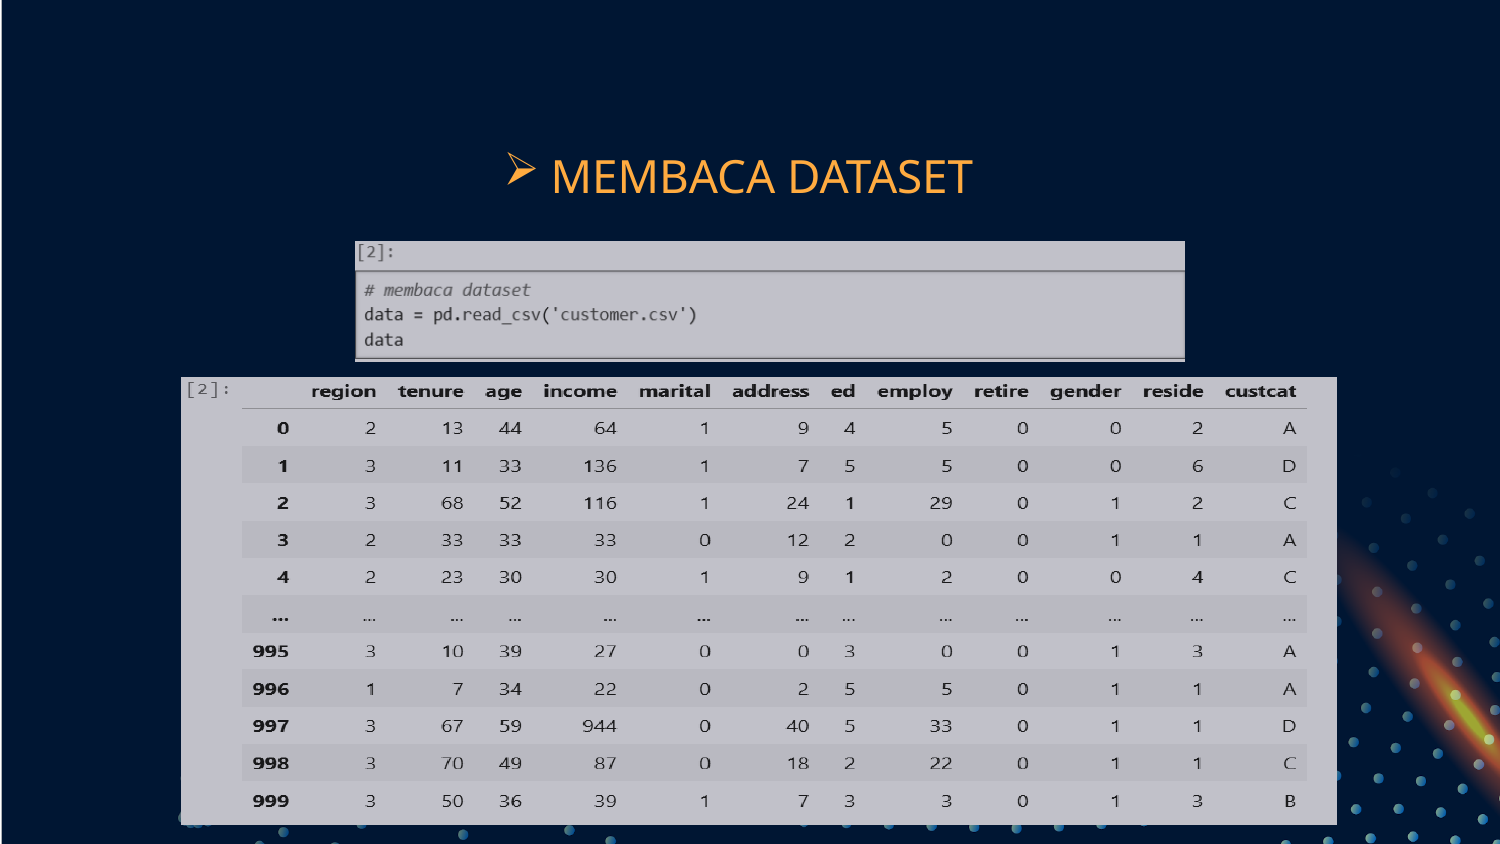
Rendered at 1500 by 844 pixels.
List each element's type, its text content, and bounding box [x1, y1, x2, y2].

text_box MEMBACA DATASET [488, 140, 1239, 210]
picture [0, 0, 1500, 844]
